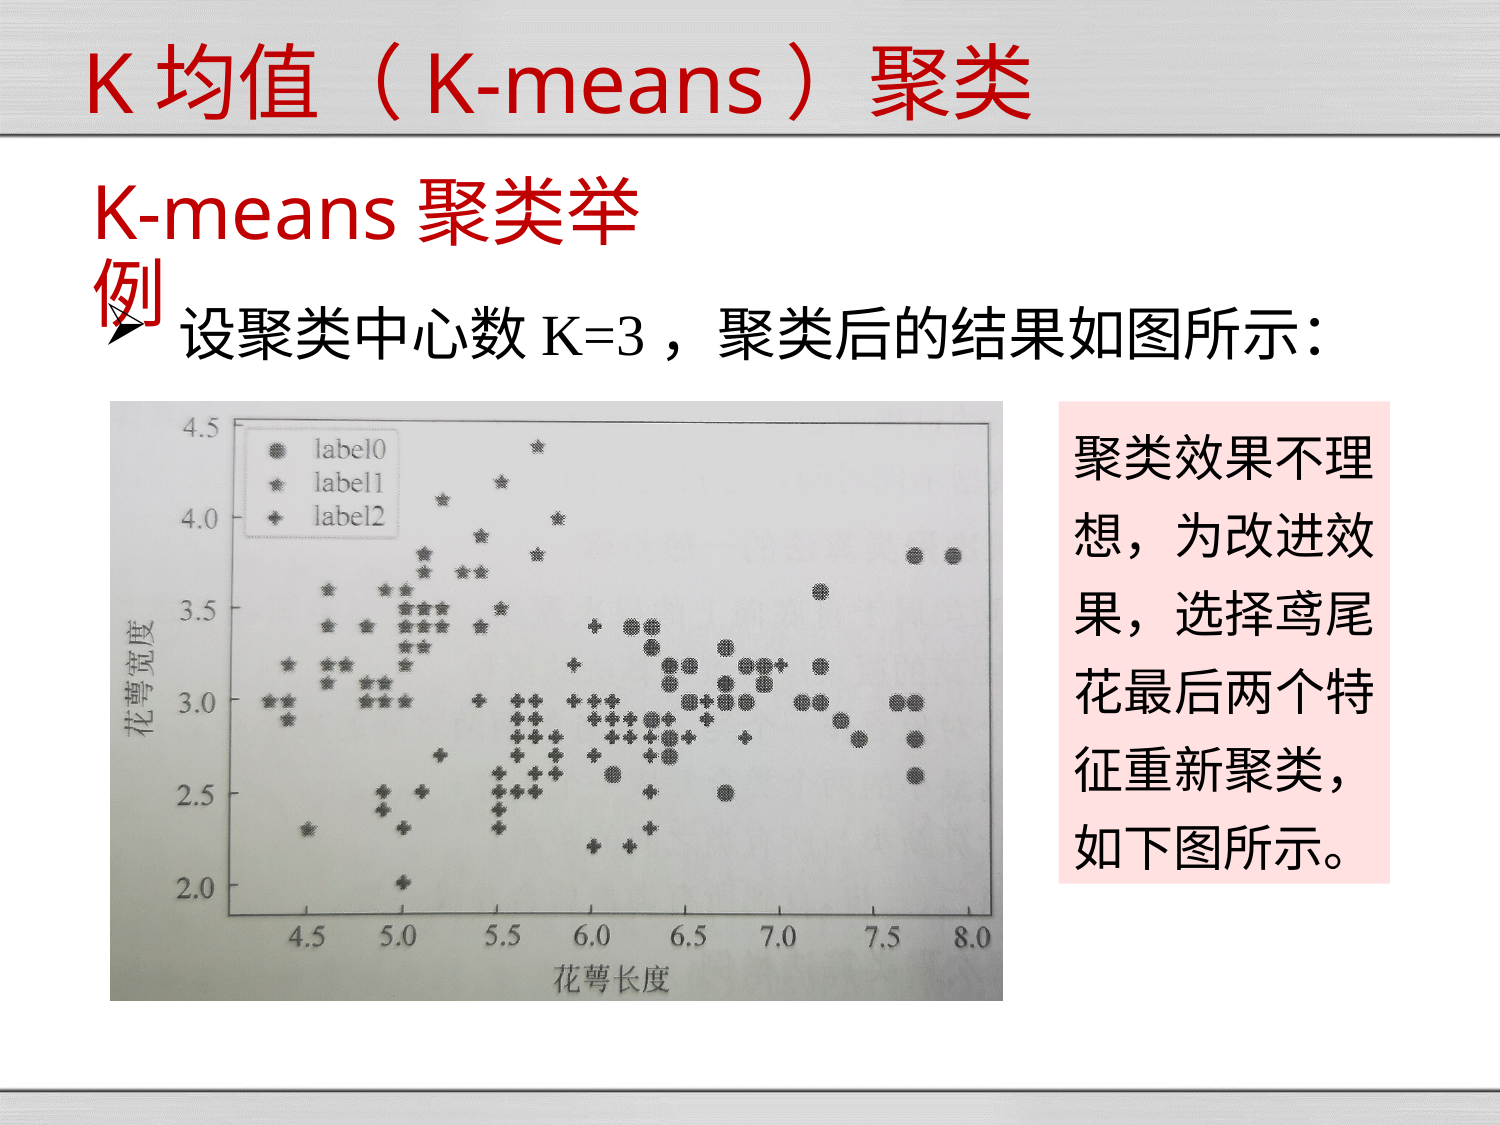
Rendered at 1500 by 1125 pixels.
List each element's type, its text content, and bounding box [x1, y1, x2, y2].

picture [0, 0, 1500, 1125]
text_box K-means聚类举例 [76, 167, 724, 345]
text_box 设聚类中心数K=3，聚类后的结果如图所示： [88, 268, 1389, 375]
text_box K均值（K-means）聚类 [67, 24, 1300, 133]
text_box 聚类效果不理想，为改进效果，选择鸢尾花最后两个特征重新聚类，如下图所示。 [1058, 401, 1390, 884]
